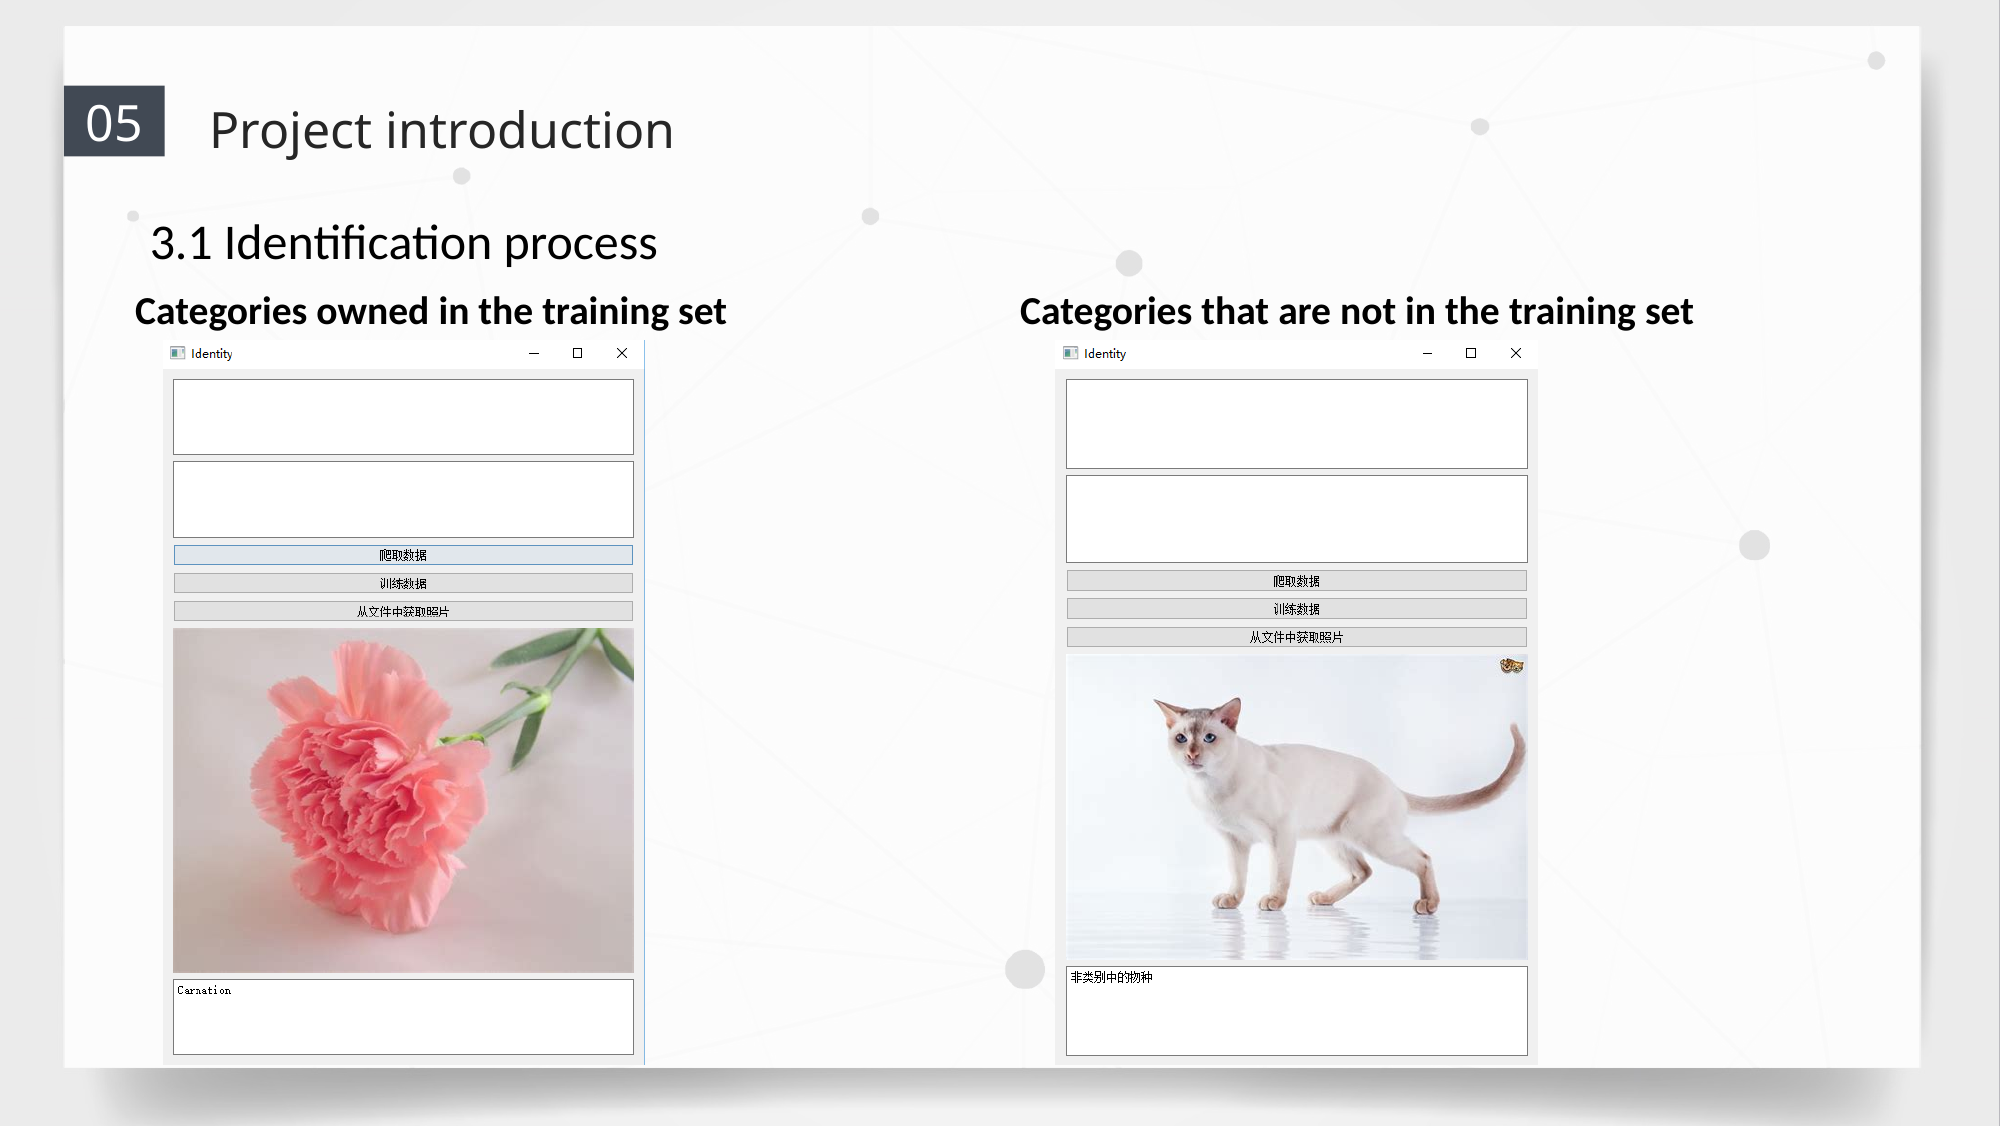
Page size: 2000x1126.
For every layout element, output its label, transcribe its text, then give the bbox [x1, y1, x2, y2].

text_box Categories that are not in the training set [1005, 277, 1744, 341]
text_box Categories owned in the training set [120, 277, 954, 341]
text_box 05 [63, 85, 166, 157]
text_box Project introduction [194, 90, 691, 166]
text_box 3.1 Identification process [135, 202, 673, 278]
picture [0, 0, 2000, 1126]
